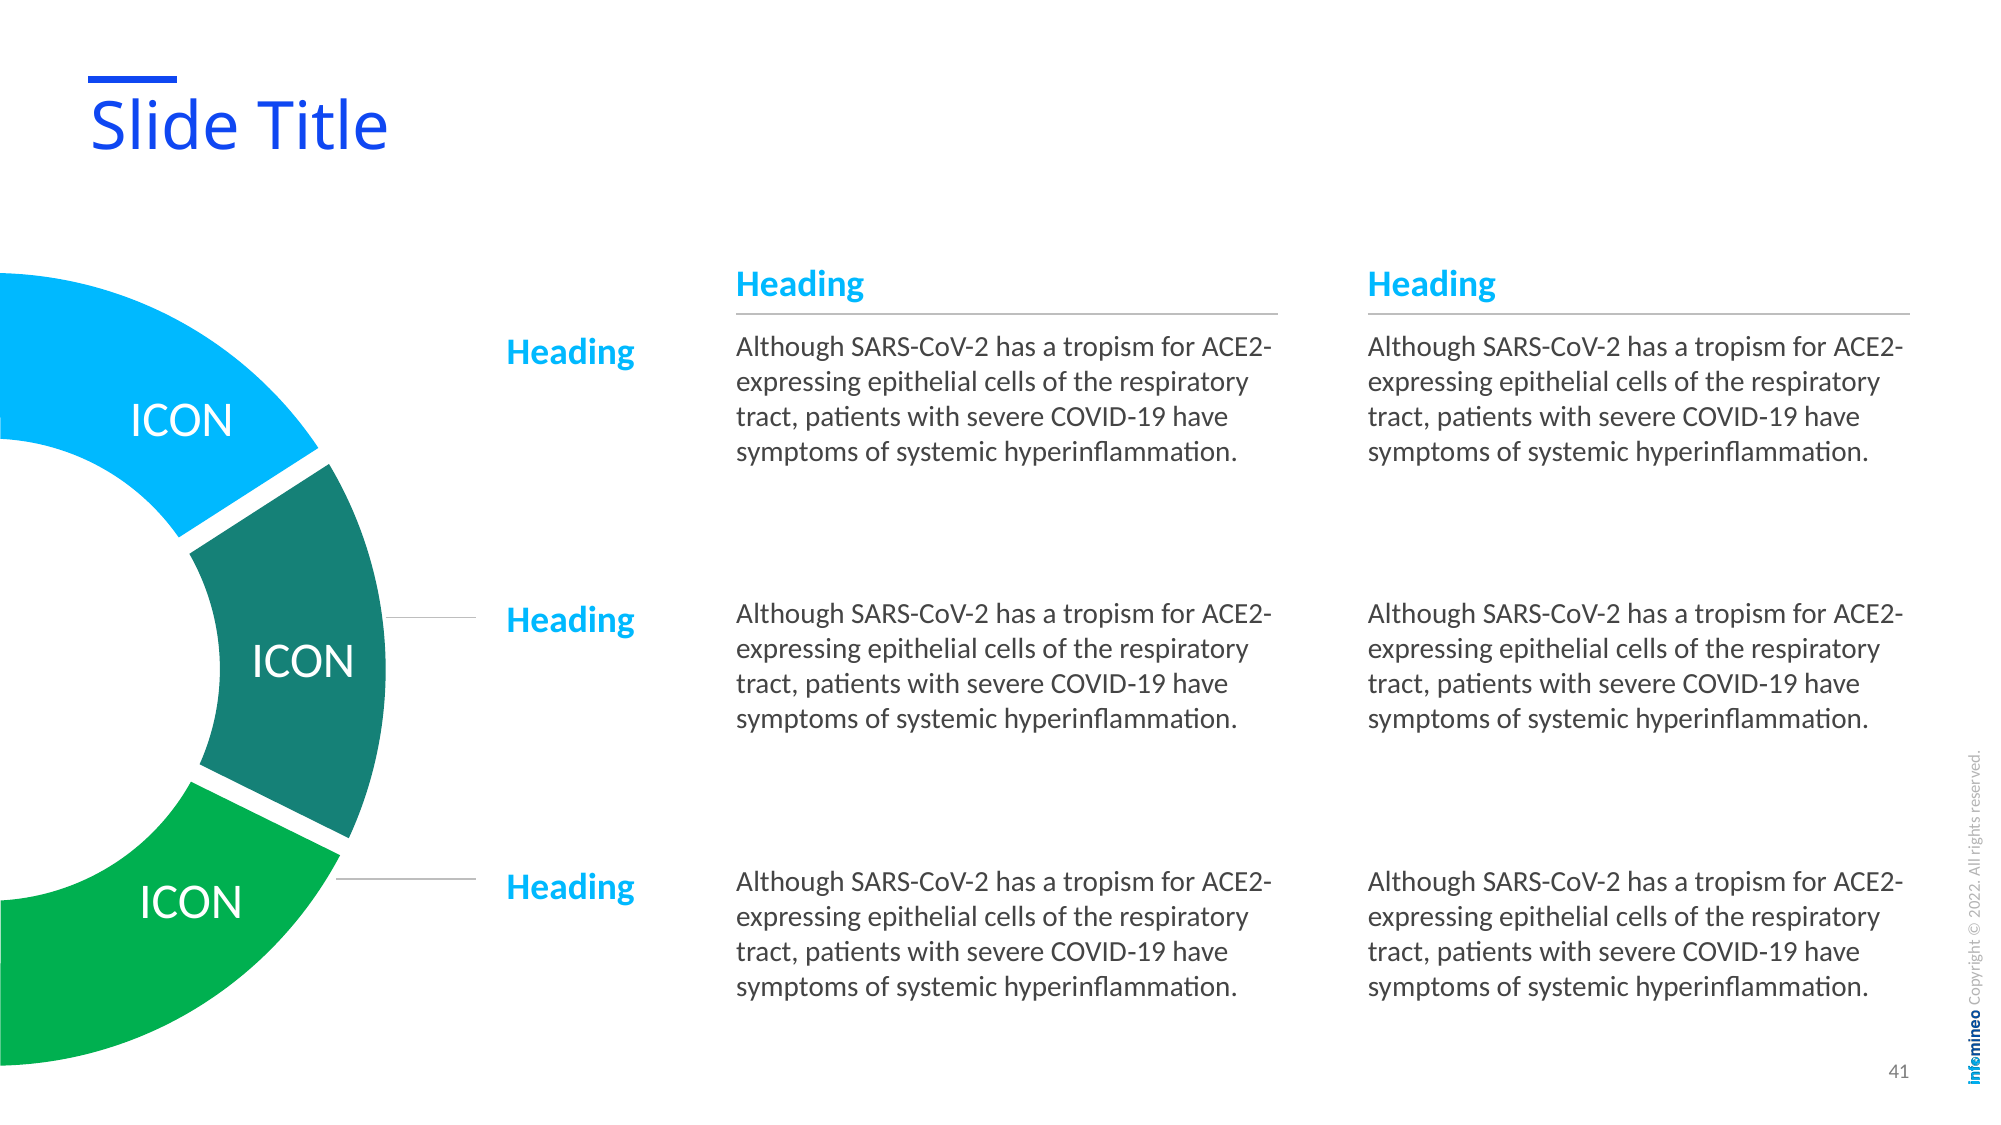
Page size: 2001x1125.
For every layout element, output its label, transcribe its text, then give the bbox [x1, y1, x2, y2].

text_box Although SARS-CoV-2 has a tropism for ACE2-expressing epithelial cells of the respiratory tract, patients with severe COVID‑19 have symptoms of systemic hyperinflammation. [736, 327, 1278, 468]
picture [1969, 1011, 1980, 1066]
text_box Heading [506, 862, 684, 908]
text_box Heading [736, 259, 1178, 305]
text_box Heading [1367, 259, 1810, 305]
text_box Although SARS-CoV-2 has a tropism for ACE2-expressing epithelial cells of the respiratory tract, patients with severe COVID‑19 have symptoms of systemic hyperinflammation. [736, 594, 1278, 735]
text_box Heading [506, 327, 684, 373]
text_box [0, 272, 387, 1066]
text_box Although SARS-CoV-2 has a tropism for ACE2-expressing epithelial cells of the respiratory tract, patients with severe COVID‑19 have symptoms of systemic hyperinflammation. [1368, 327, 1910, 468]
text_box Although SARS-CoV-2 has a tropism for ACE2-expressing epithelial cells of the respiratory tract, patients with severe COVID‑19 have symptoms of systemic hyperinflammation. [1368, 862, 1910, 1003]
text_box Although SARS-CoV-2 has a tropism for ACE2-expressing epithelial cells of the respiratory tract, patients with severe COVID‑19 have symptoms of systemic hyperinflammation. [1368, 594, 1910, 735]
title Slide Title [90, 91, 1910, 280]
text_box Although SARS-CoV-2 has a tropism for ACE2-expressing epithelial cells of the respiratory tract, patients with severe COVID‑19 have symptoms of systemic hyperinflammation. [736, 862, 1278, 1003]
text_box Heading [506, 594, 684, 640]
